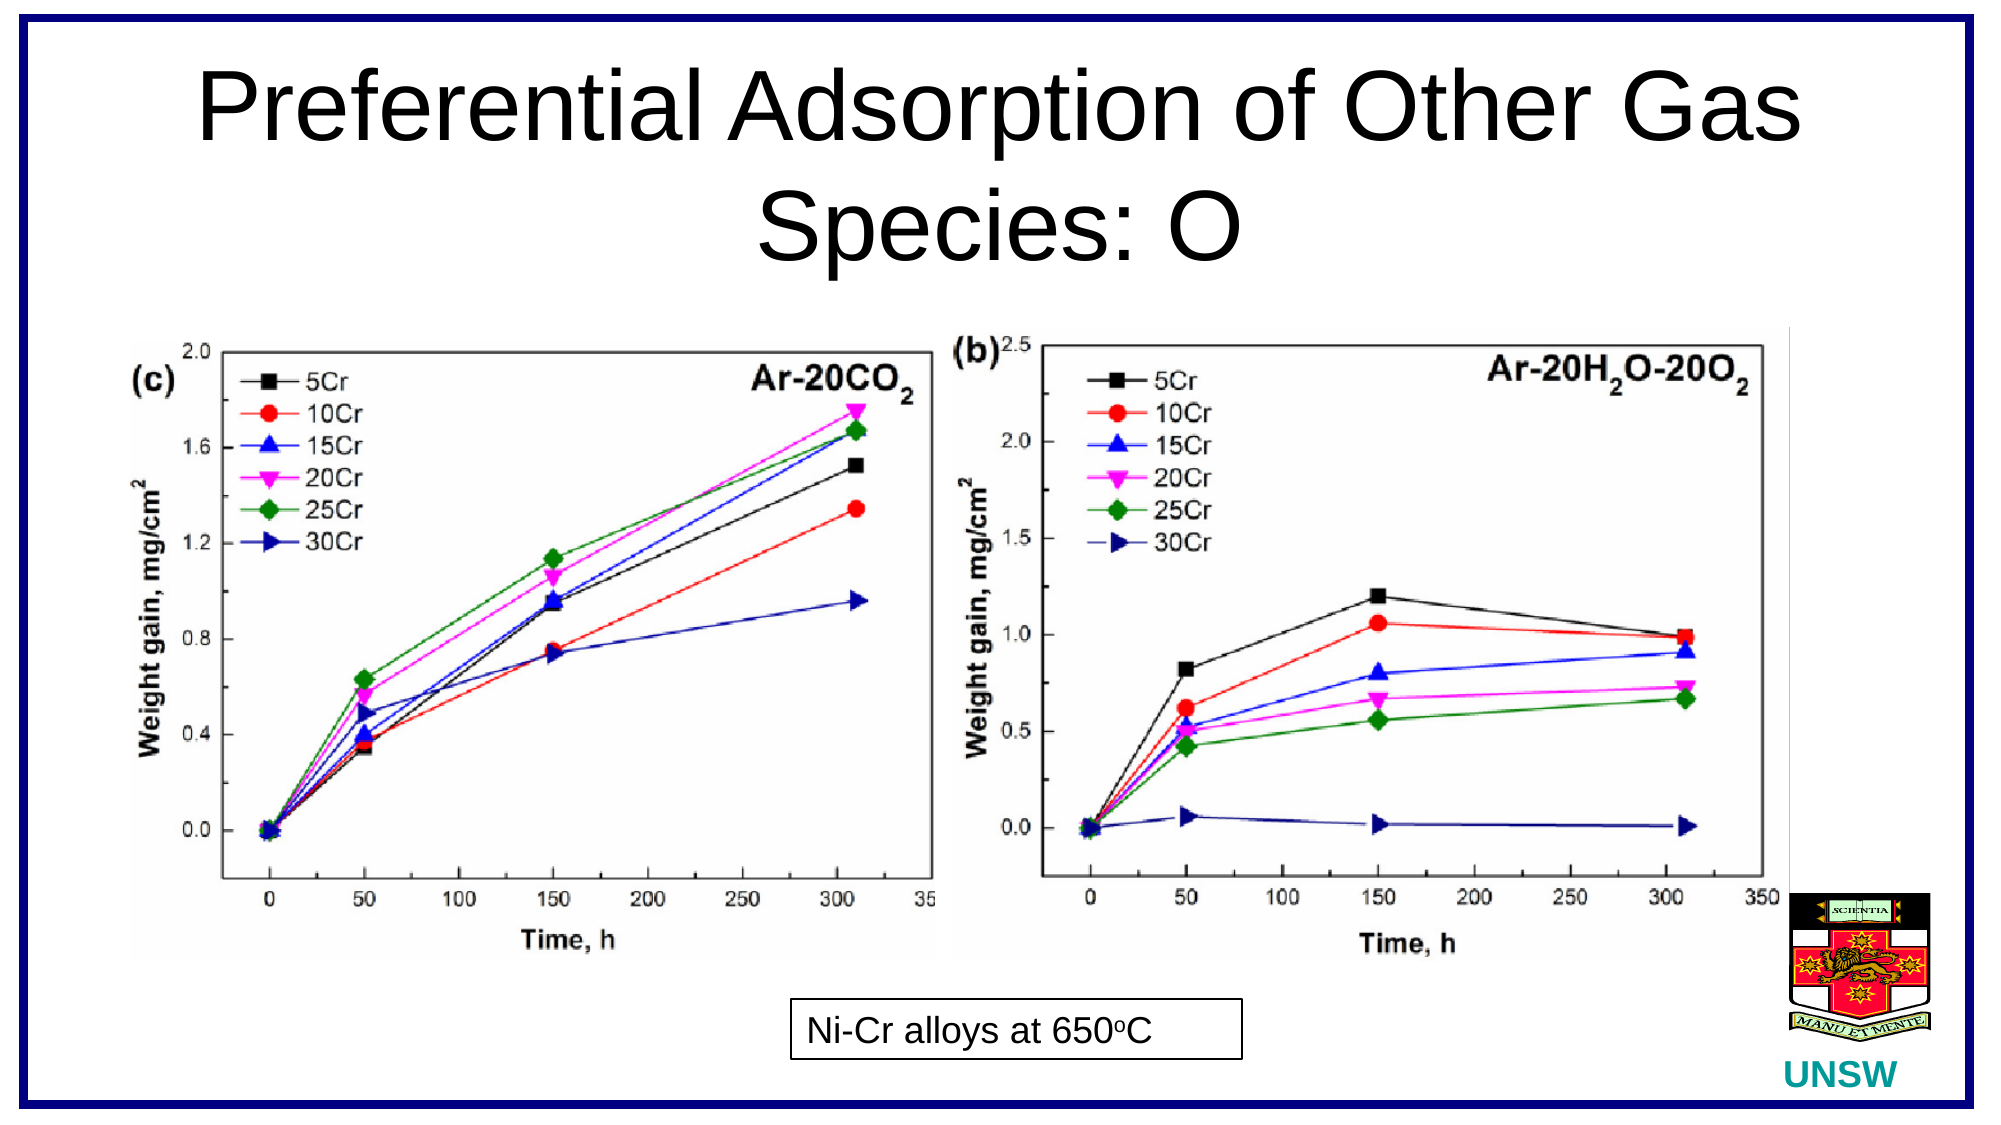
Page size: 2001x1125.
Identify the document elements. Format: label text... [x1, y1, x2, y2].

text_box Ni-Cr alloys at 650oC [791, 998, 1243, 1059]
title Preferential Adsorption of Other Gas Species: O [174, 109, 1825, 288]
picture [129, 310, 1931, 1042]
